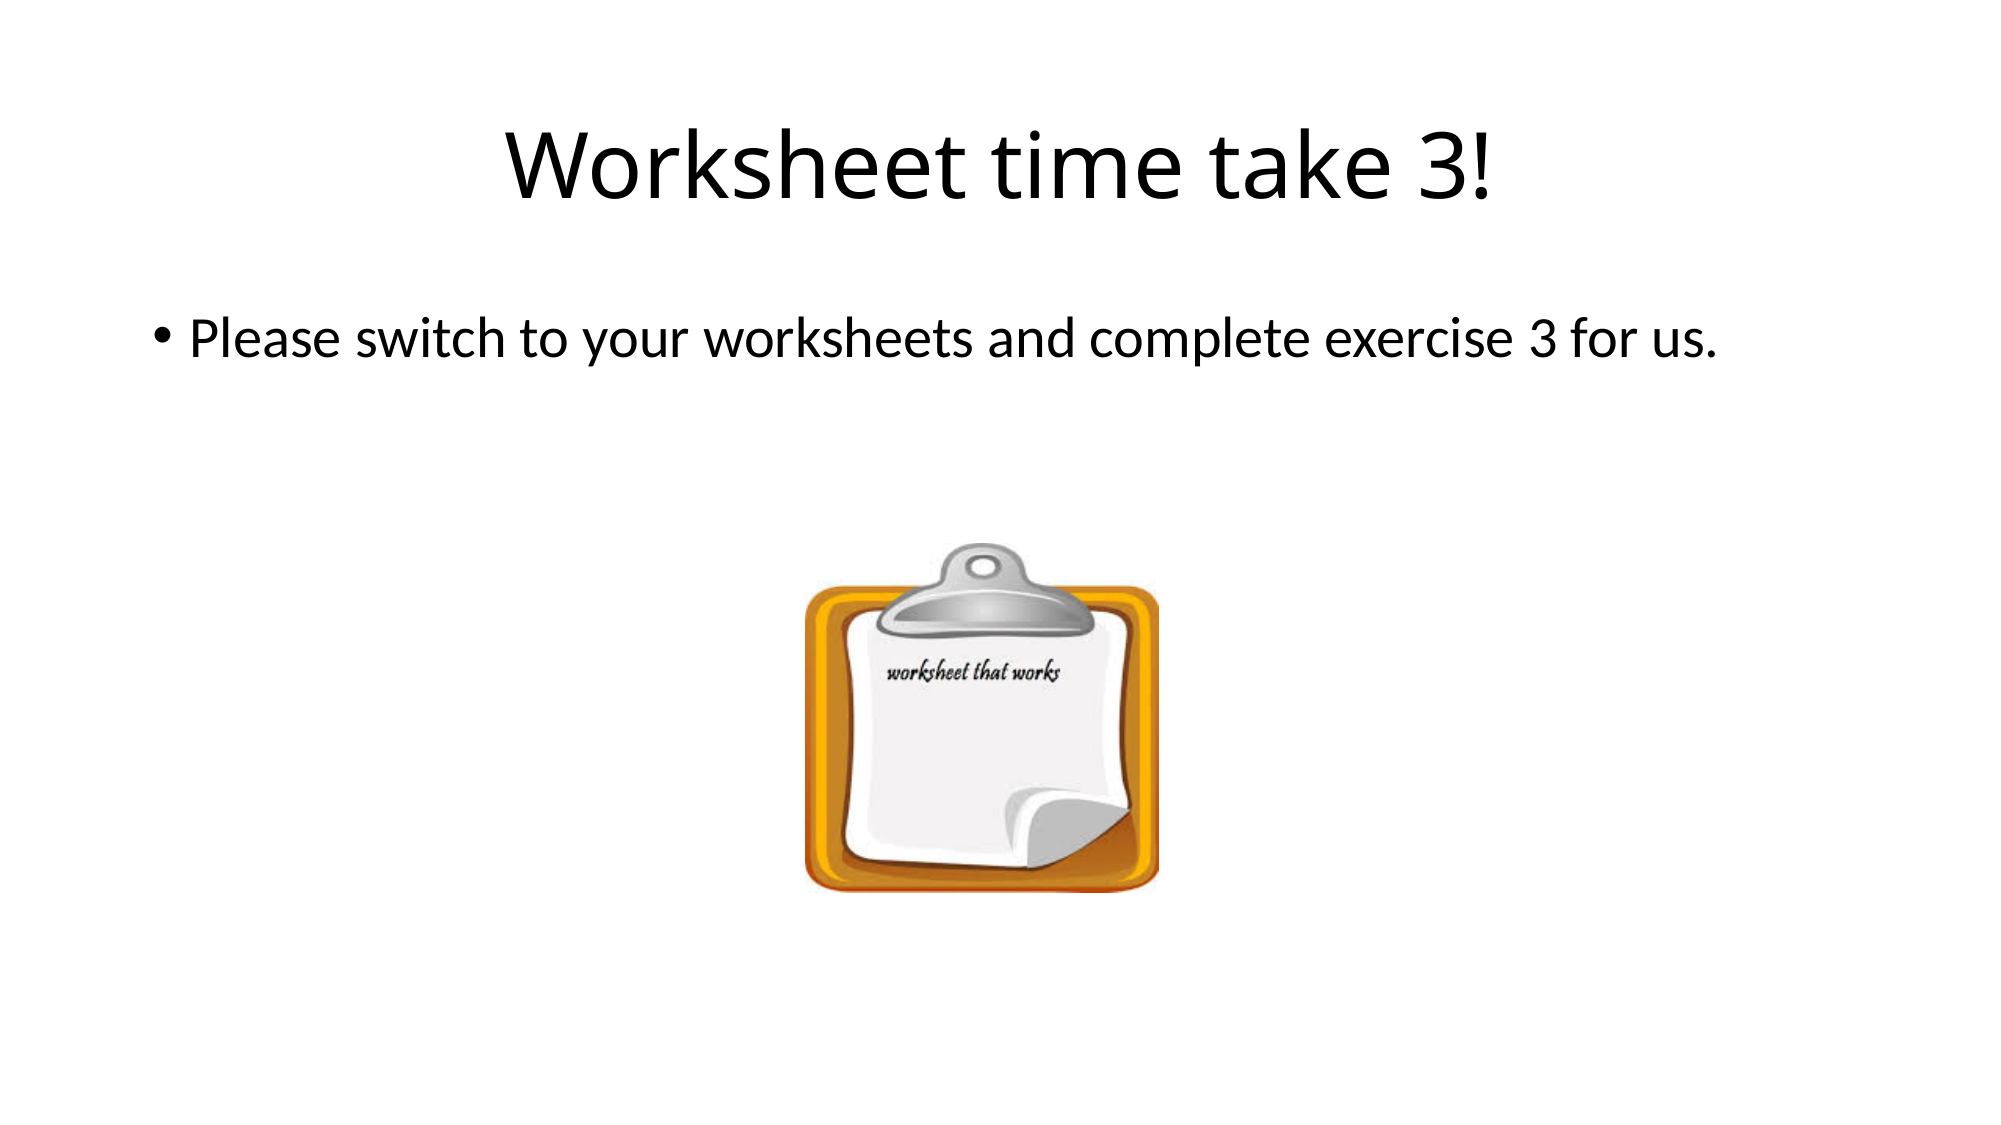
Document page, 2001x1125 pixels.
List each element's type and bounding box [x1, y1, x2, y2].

title [137, 59, 1863, 278]
picture [805, 543, 1159, 893]
list [137, 299, 1863, 1014]
